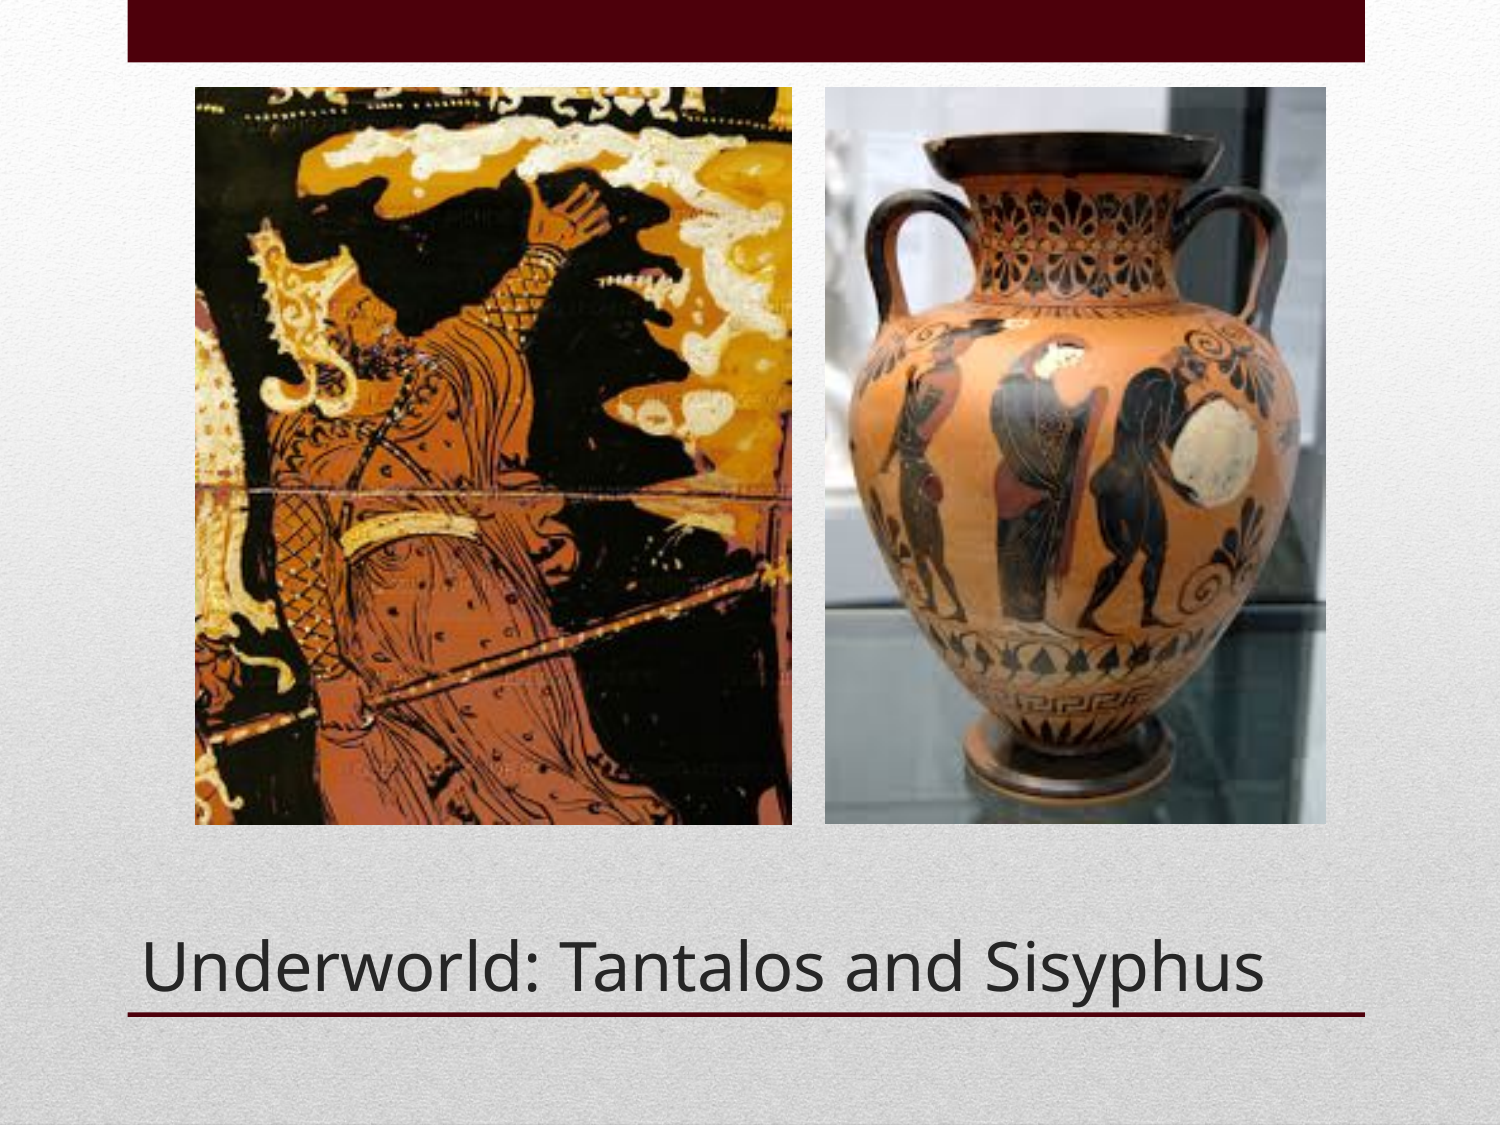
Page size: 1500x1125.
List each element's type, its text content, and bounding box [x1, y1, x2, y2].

title Underworld: Tantalos and Sisyphus [125, 862, 1363, 1013]
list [824, 86, 1327, 825]
picture [194, 86, 793, 826]
